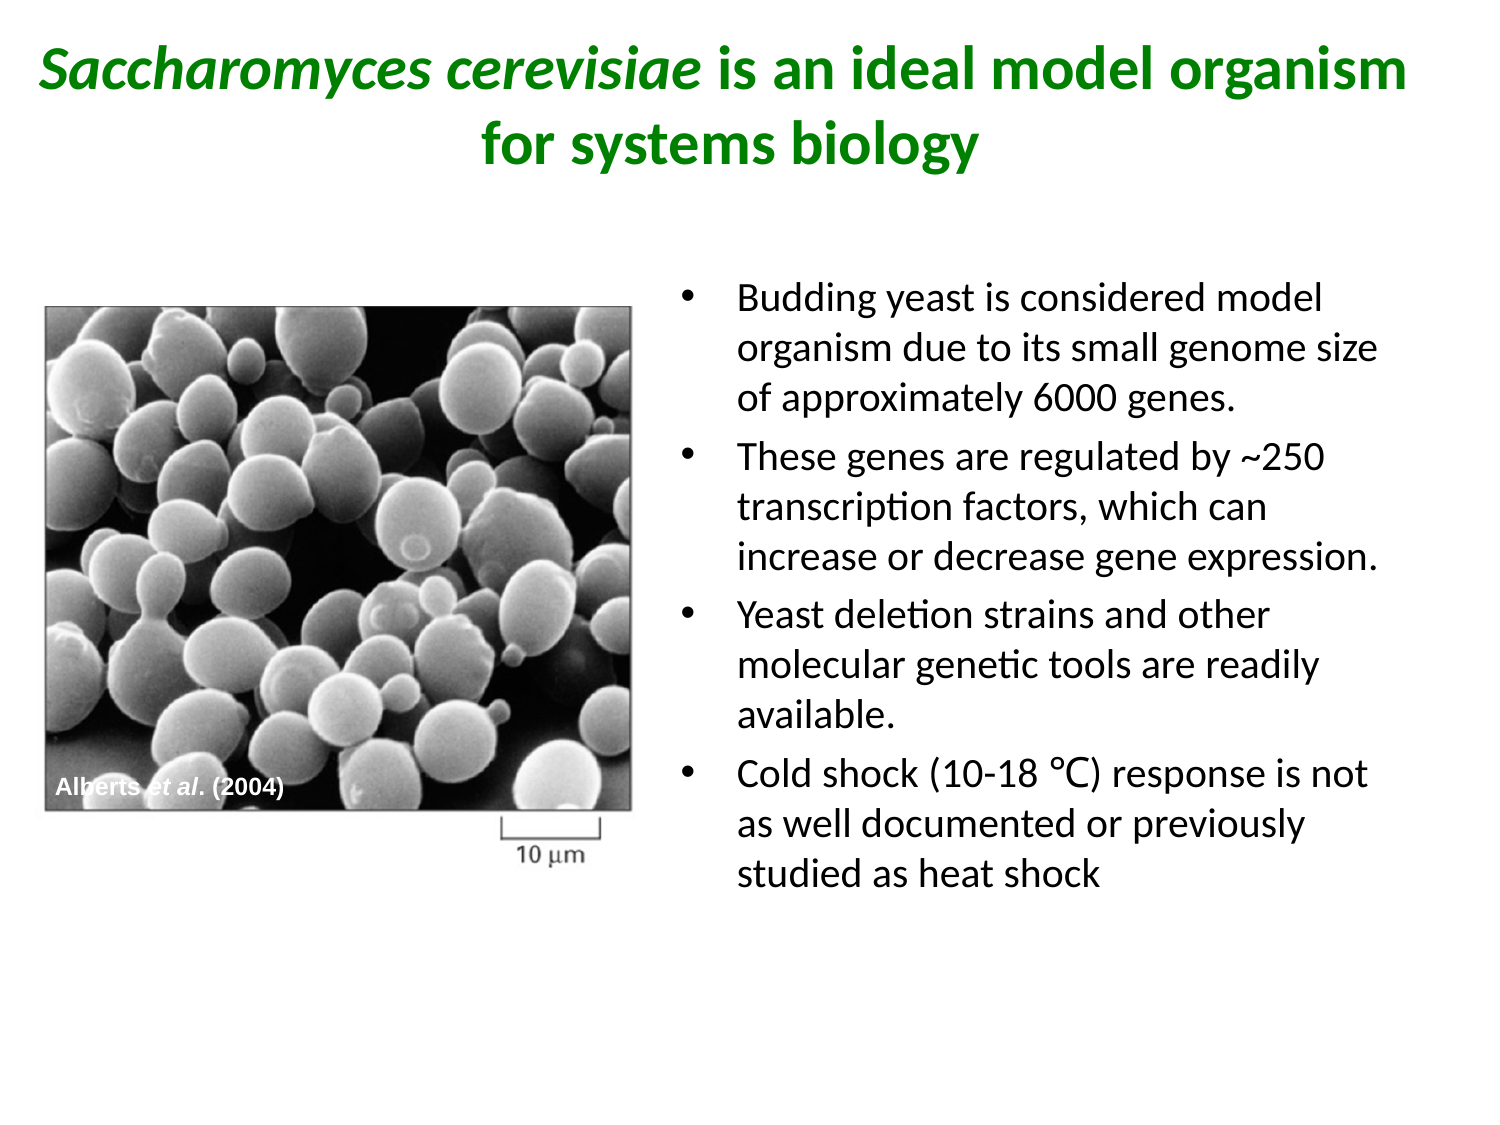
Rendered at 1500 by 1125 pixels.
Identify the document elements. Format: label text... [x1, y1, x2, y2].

picture [24, 305, 666, 871]
list Budding yeast is considered model organism due to its small genome size of approximately 6000 genes. These genes are regulated by ~250 transcription factors, which can increase or decrease gene expression. Yeast deletion strains and other molecular genetic tools are readily available. Cold shock (10-18 ℃) response is not as well documented or previously studied as heat shock [665, 262, 1425, 1005]
title Saccharomyces cerevisiae is an ideal model organism for systems biology [0, 8, 1500, 196]
